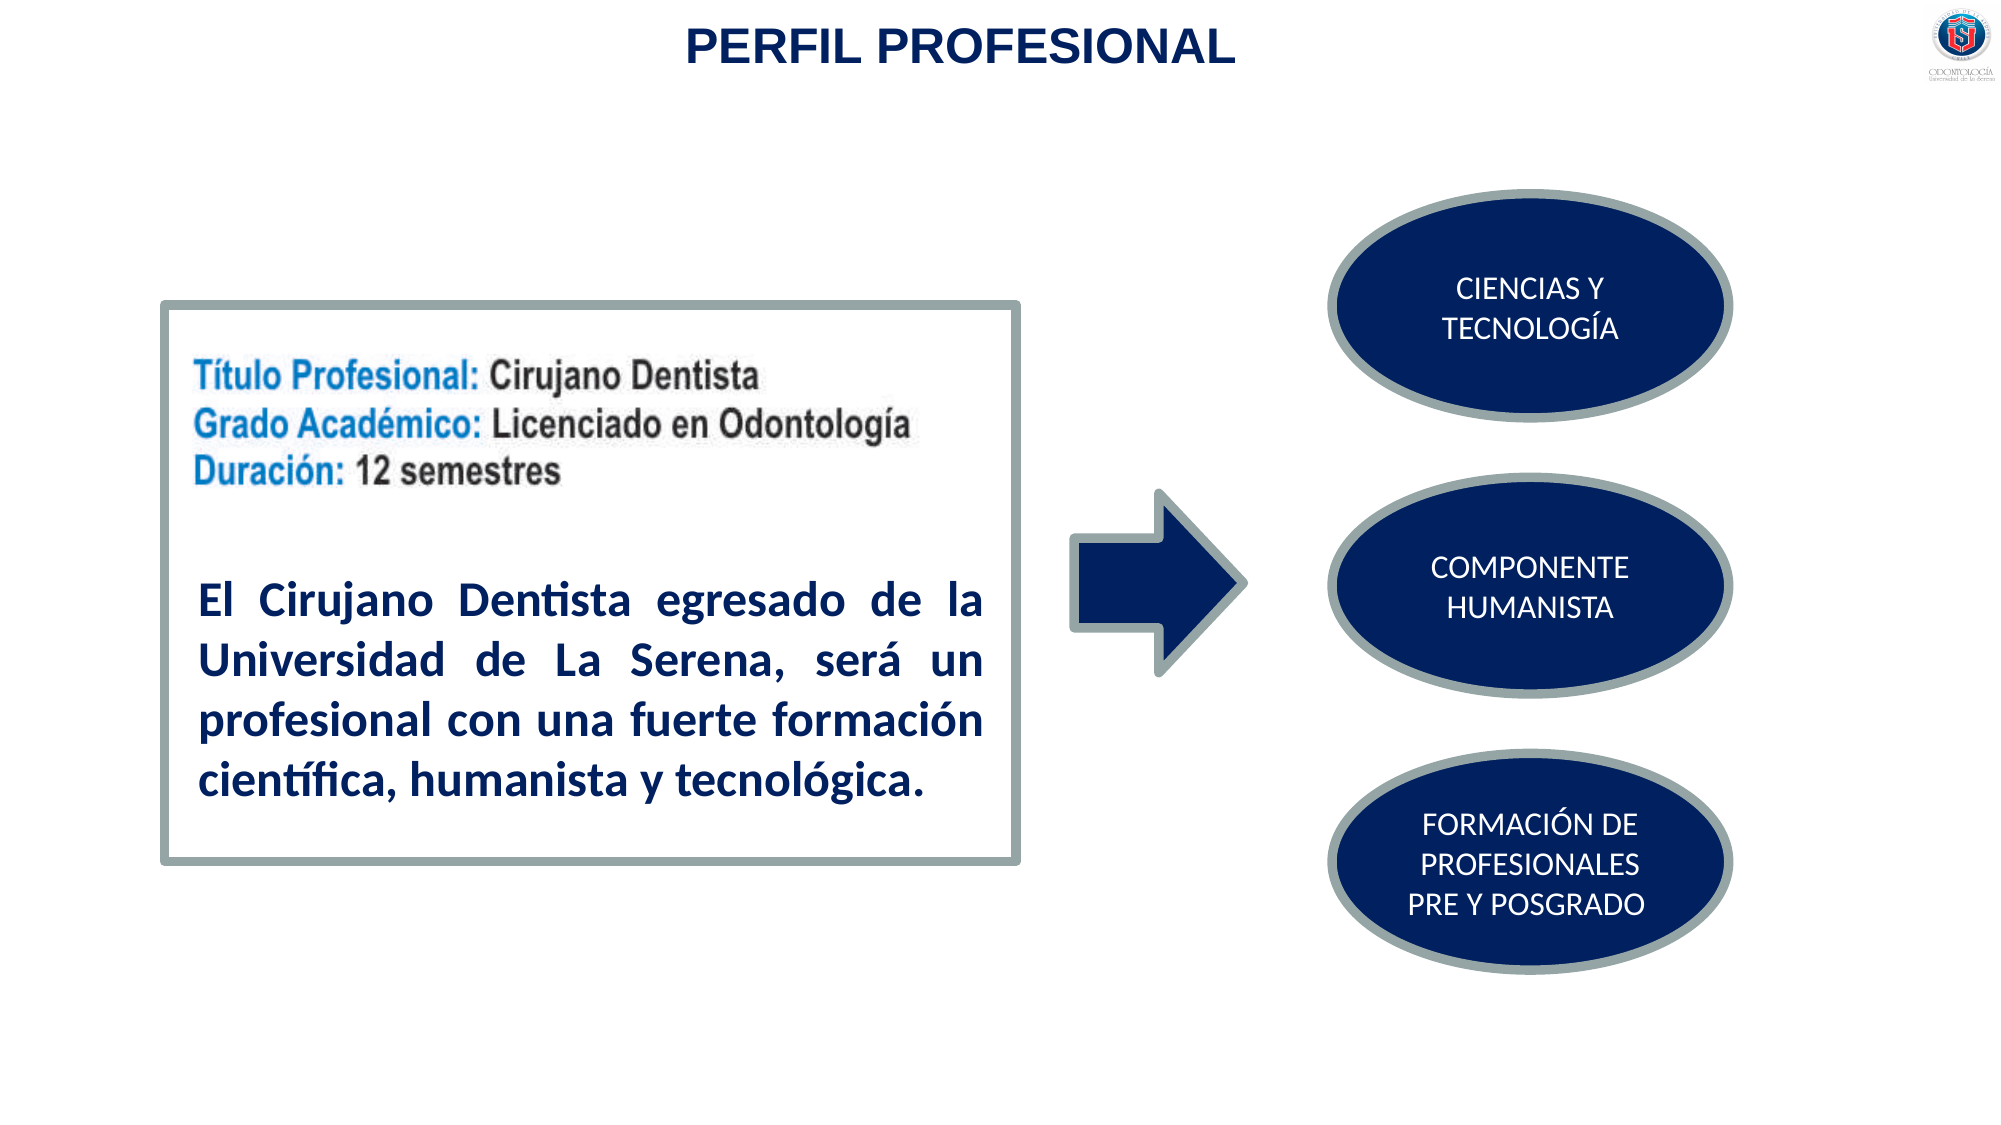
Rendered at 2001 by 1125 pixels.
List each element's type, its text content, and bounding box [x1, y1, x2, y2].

picture [1922, 3, 2000, 84]
picture [183, 345, 949, 504]
text_box CIENCIAS Y TECNOLOGÍA [1329, 191, 1731, 420]
text_box FORMACIÓN DE PROFESIONALES PRE Y POSGRADO [1329, 751, 1731, 973]
text_box [1072, 491, 1246, 675]
text_box COMPONENTE HUMANISTA [1329, 475, 1731, 697]
text_box El Cirujano Dentista egresado de la Universidad de La Serena, será un profesional con una fuerte formación científica, humanista y tecnológica. [183, 558, 1000, 814]
text_box [162, 303, 1018, 863]
text_box PERFIL PROFESIONAL [0, 3, 1921, 84]
